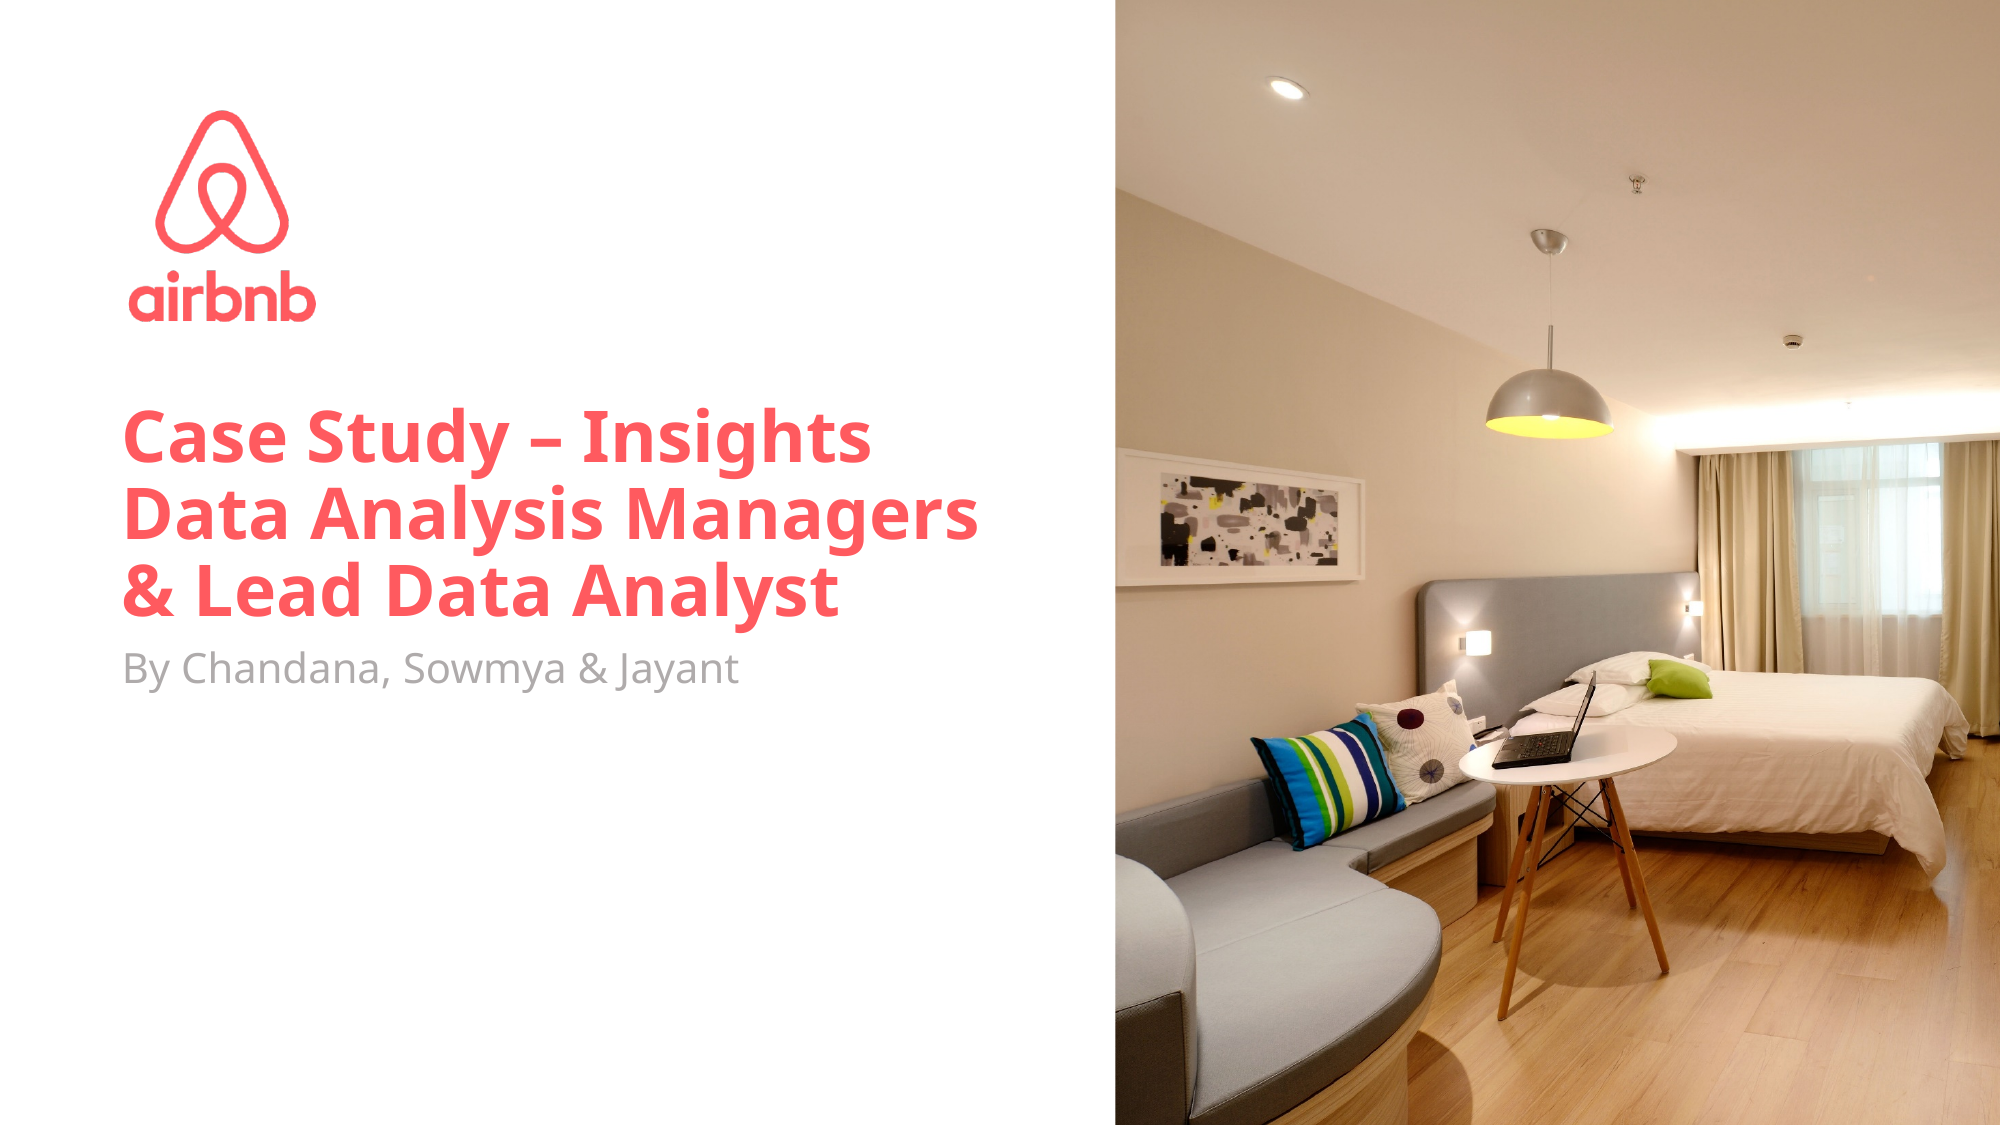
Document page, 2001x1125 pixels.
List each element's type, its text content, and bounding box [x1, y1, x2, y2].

subtitle By Chandana, Sowmya & Jayant [106, 639, 989, 720]
picture [123, 107, 319, 325]
picture [1115, 0, 2000, 1125]
title Case Study – Insights Data Analysis Managers & Lead Data Analyst [106, 341, 1043, 640]
